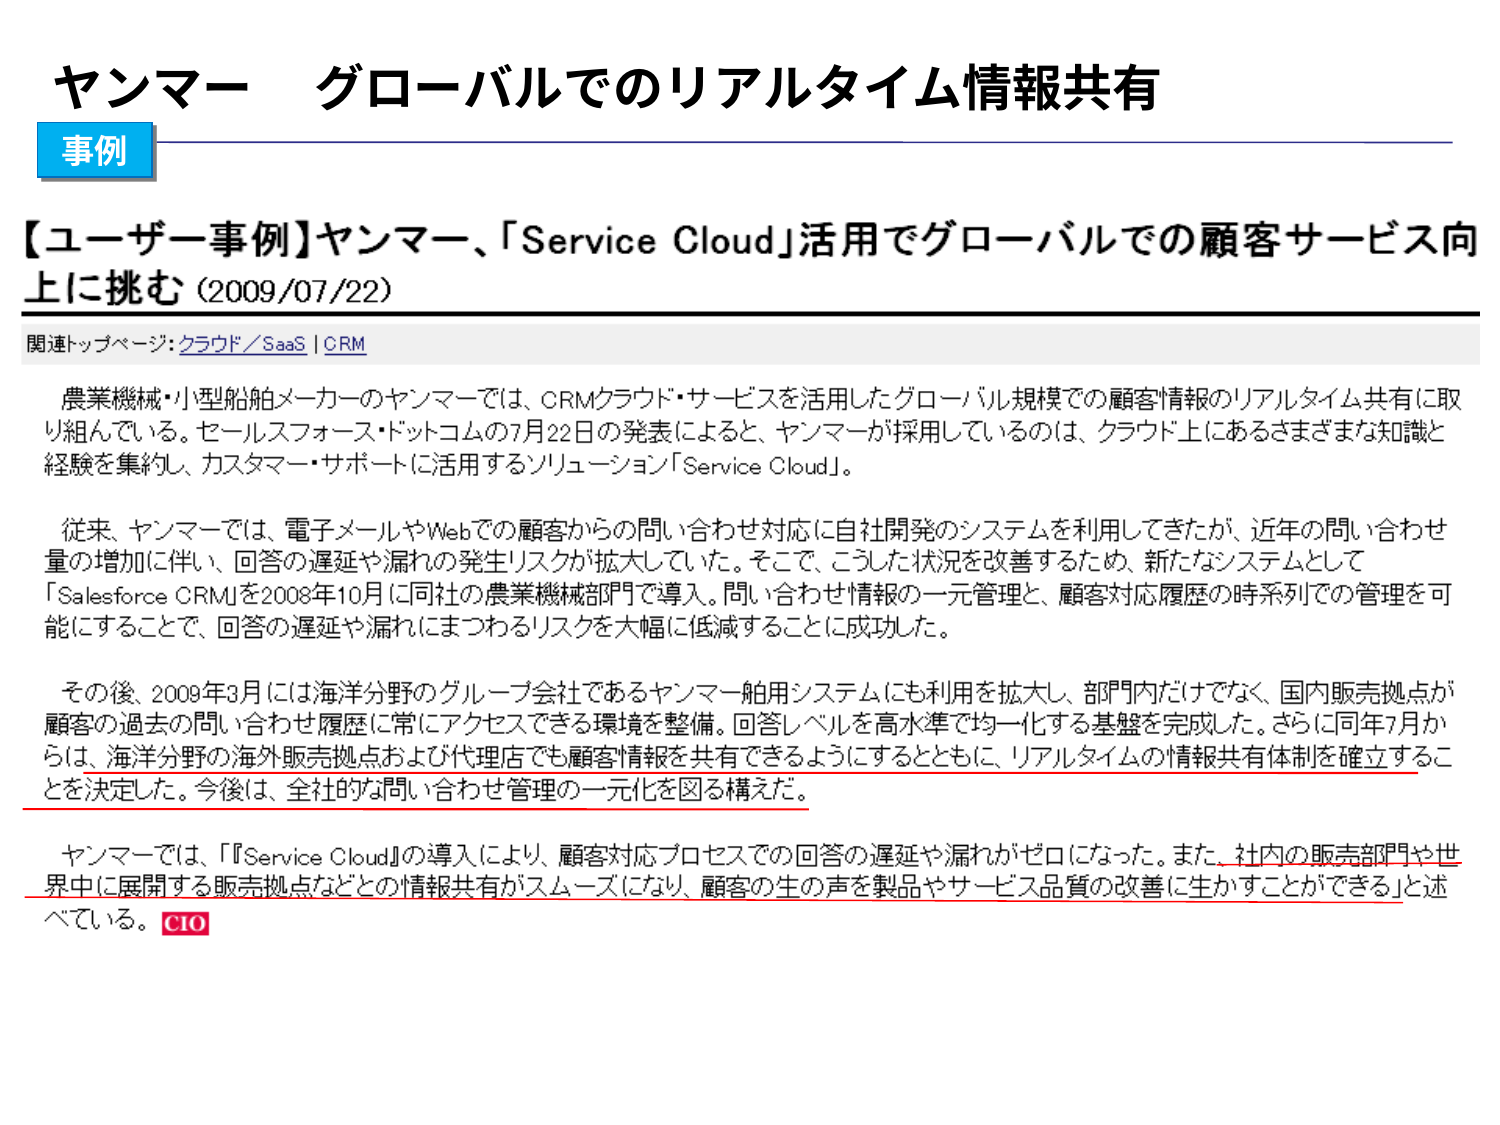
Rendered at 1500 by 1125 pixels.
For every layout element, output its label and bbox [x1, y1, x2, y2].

text_box [36, 18, 1500, 177]
picture [17, 218, 1481, 957]
